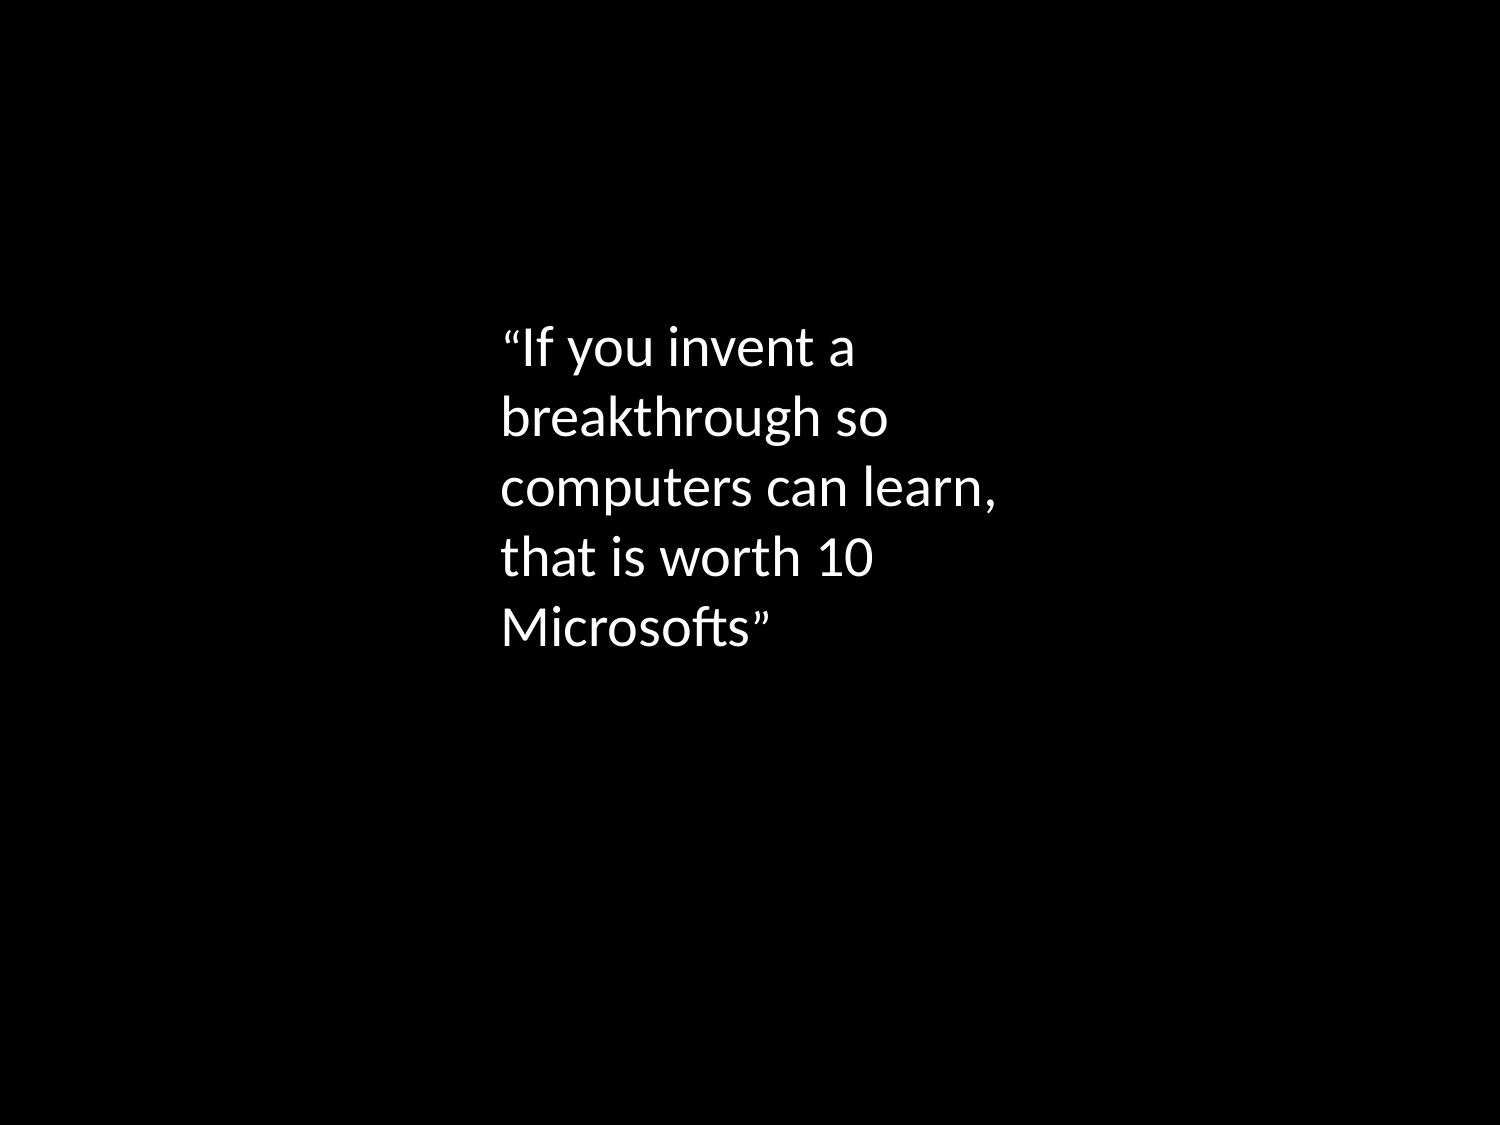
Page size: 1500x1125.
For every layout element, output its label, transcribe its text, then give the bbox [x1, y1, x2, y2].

text_box “If you invent a breakthrough so computers can learn, that is worth 10 Microsofts” [486, 301, 1089, 666]
